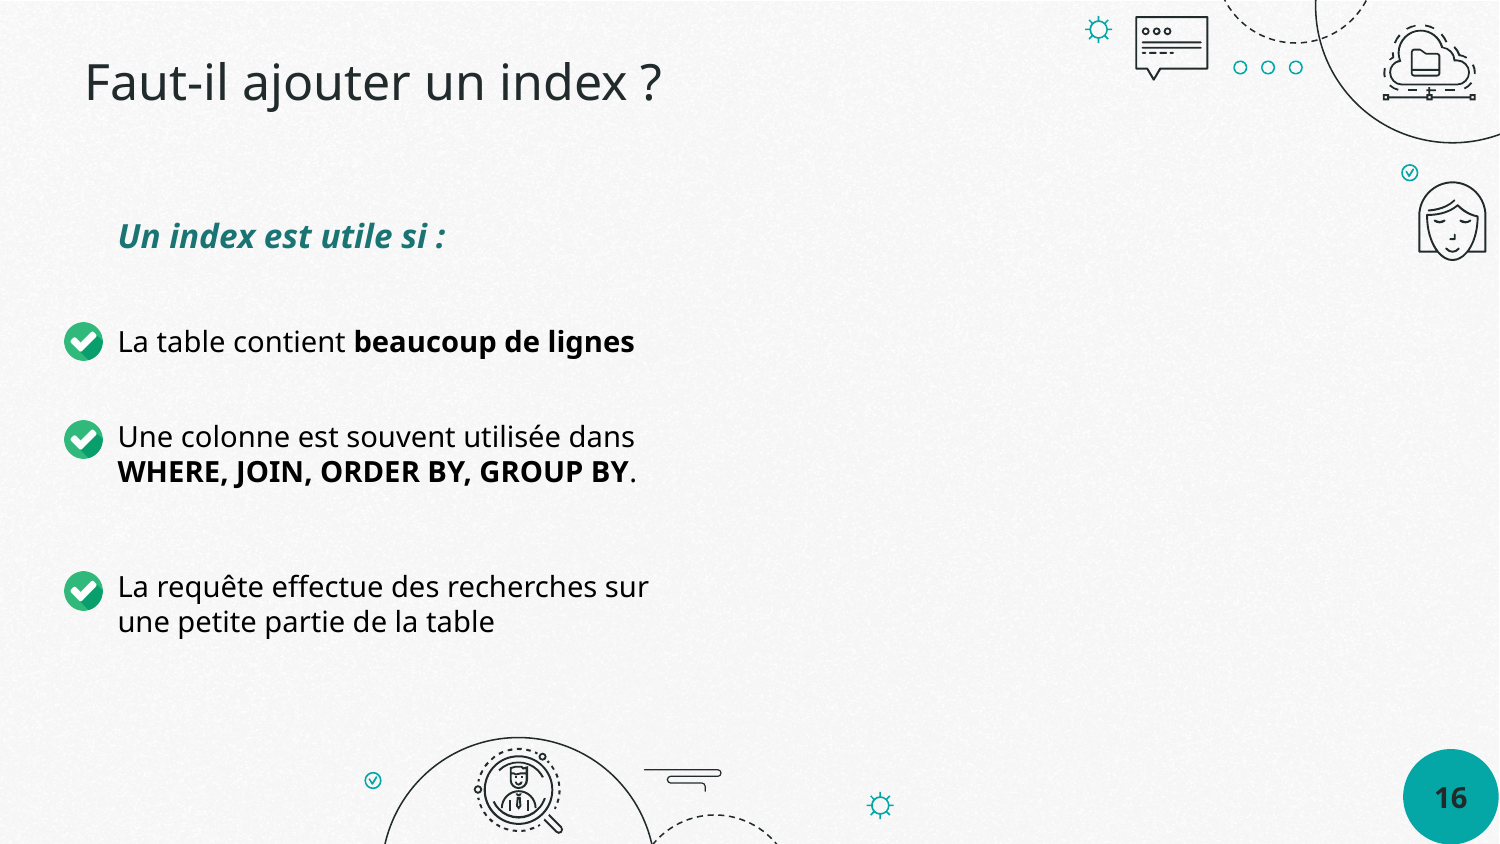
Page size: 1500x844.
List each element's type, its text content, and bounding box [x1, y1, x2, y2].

picture [64, 420, 103, 460]
text_box Une colonne est souvent utilisée dans WHERE, JOIN, ORDER BY, GROUP BY. [102, 411, 683, 496]
text_box 16 [1403, 749, 1498, 844]
text_box La table contient beaucoup de lignes [102, 316, 683, 367]
text_box Un index est utile si : [102, 199, 489, 277]
title Faut-il ajouter un index ? [69, 35, 1431, 125]
picture [64, 321, 103, 361]
picture [64, 571, 103, 611]
text_box La requête effectue des recherches sur une petite partie de la table [102, 561, 683, 646]
